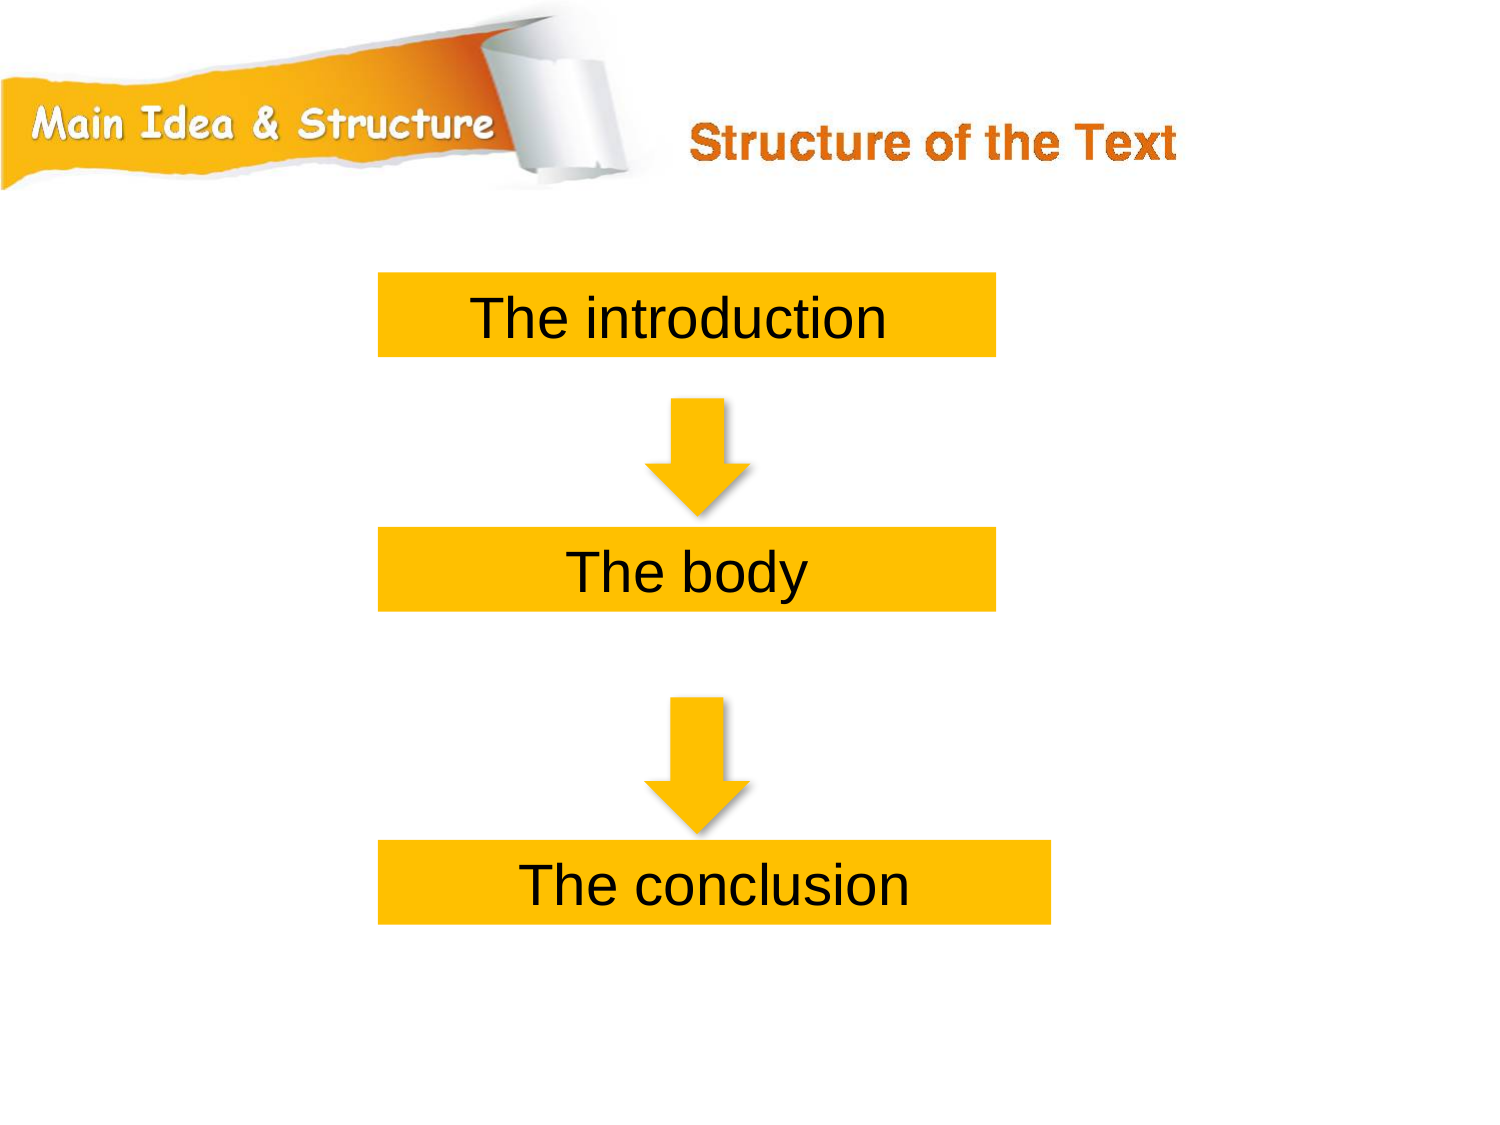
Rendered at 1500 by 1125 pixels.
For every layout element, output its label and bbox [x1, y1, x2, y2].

text_box [377, 272, 1052, 926]
picture [0, 0, 1246, 192]
